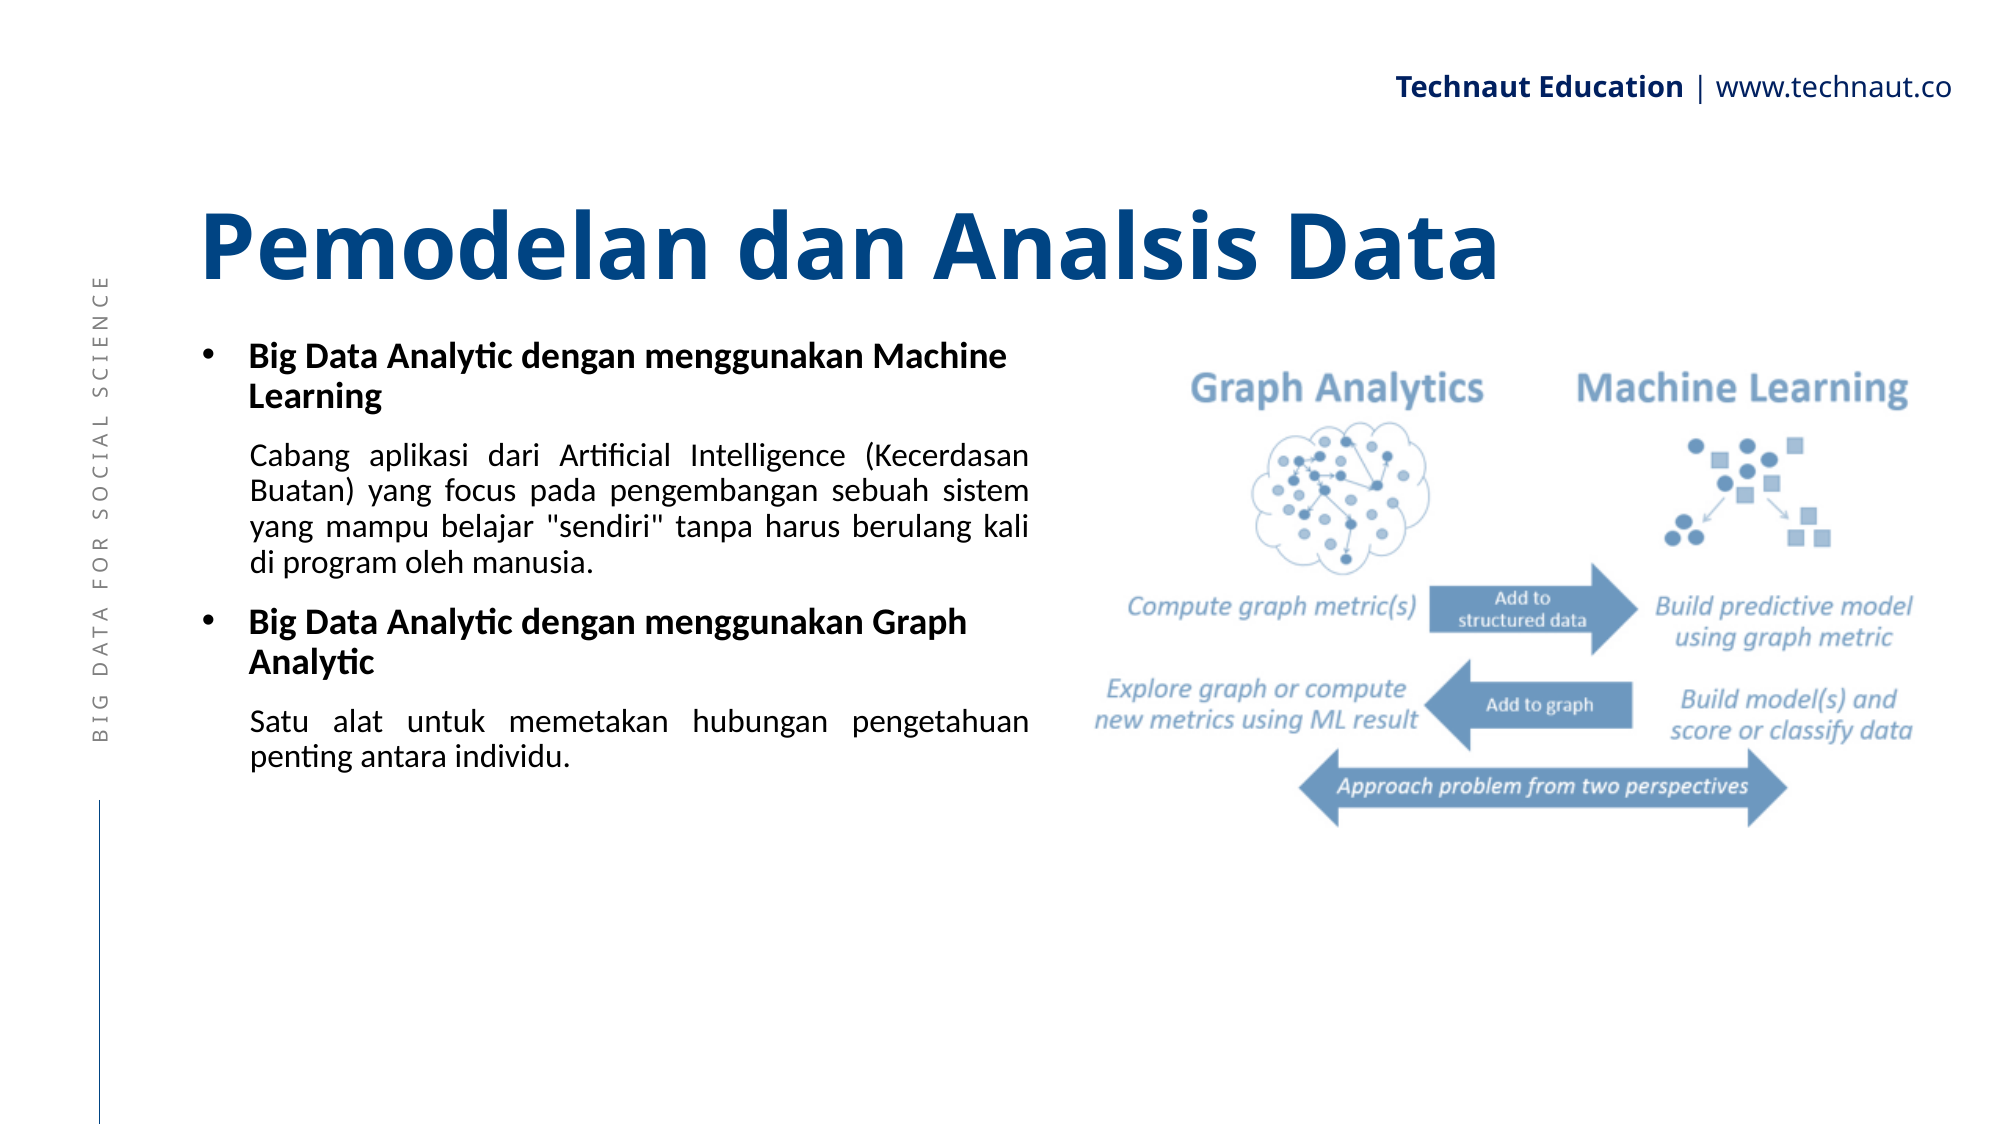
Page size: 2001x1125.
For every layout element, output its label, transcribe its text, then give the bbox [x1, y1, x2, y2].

picture [1085, 354, 1966, 831]
text_box Technaut Education | www.technaut.co [1126, 61, 1968, 111]
text_box Big Data Analytic dengan menggunakan Machine Learning Cabang aplikasi dari Artificial Intelligence (Kecerdasan Buatan) yang focus pada pengembangan sebuah sistem yang mampu belajar "sendiri" tanpa harus berulang kali di program oleh manusia. Big Data Analytic dengan menggunakan Graph Analytic Satu alat untuk memetakan hubungan pengetahuan penting antara individu. [183, 328, 1046, 1014]
title Pemodelan dan Analsis Data [183, 171, 1526, 329]
text_box BIG DATA FOR SOCIAL SCIENCE [79, 221, 120, 758]
